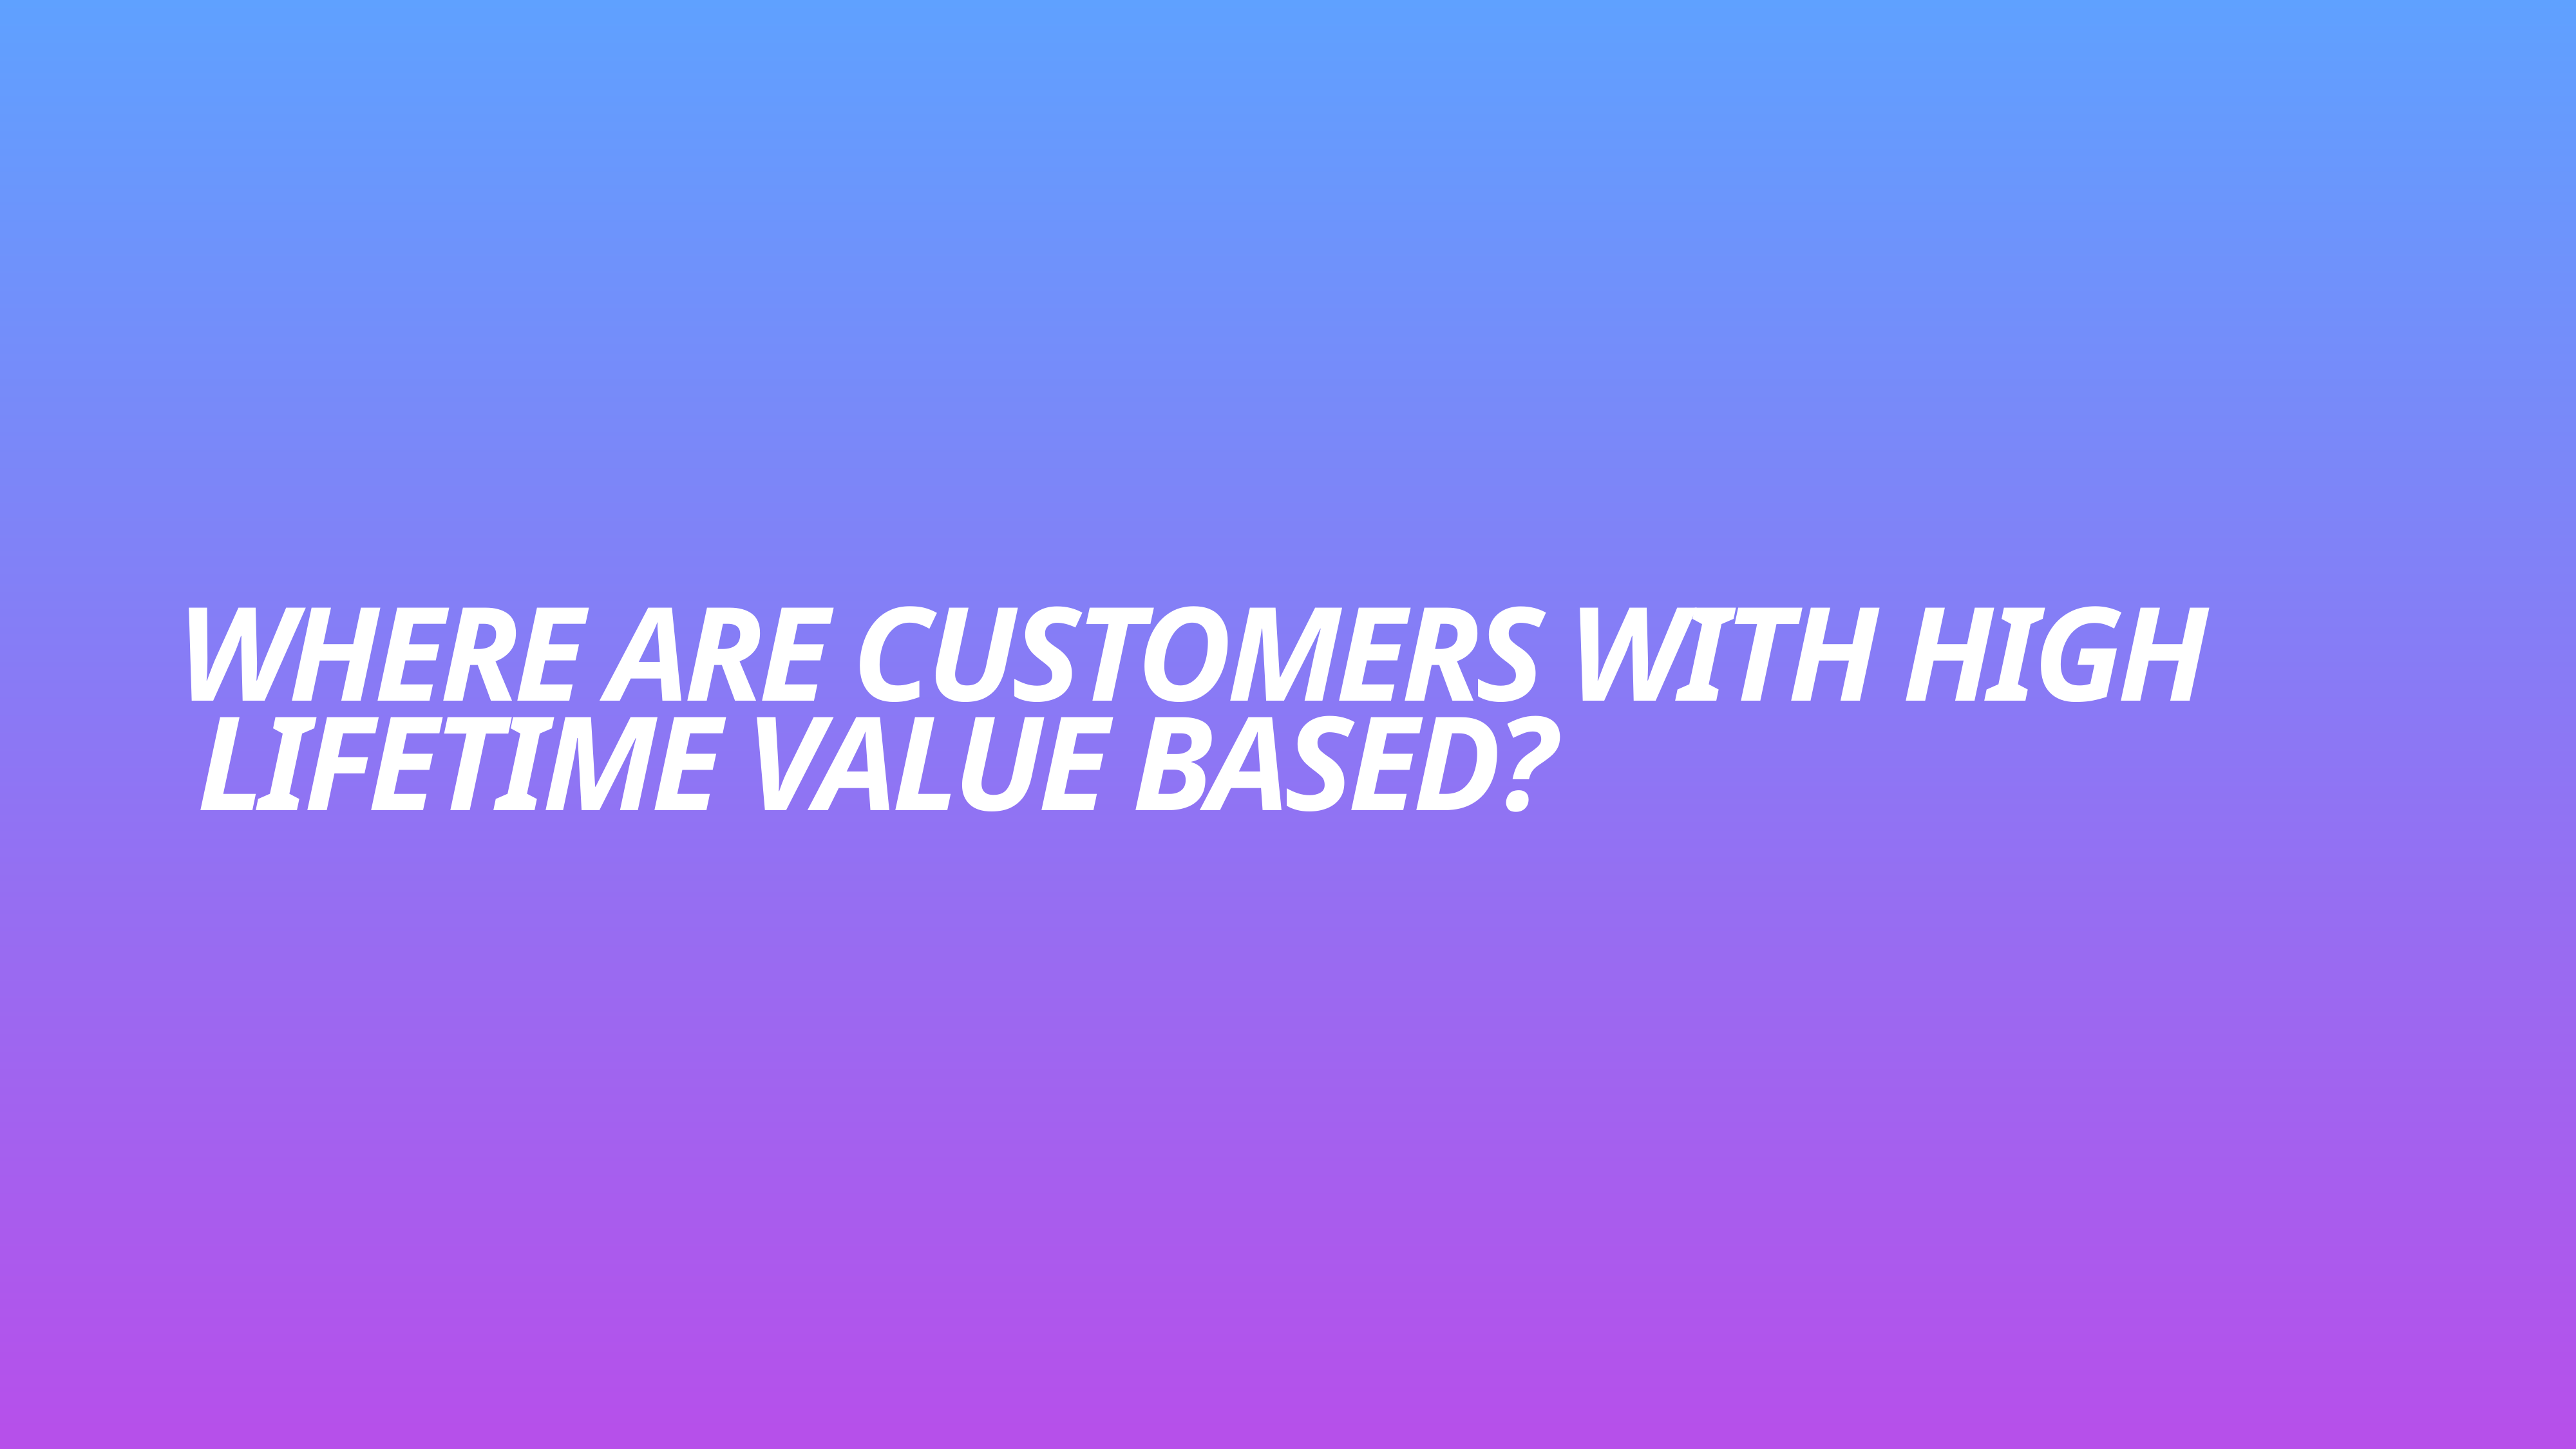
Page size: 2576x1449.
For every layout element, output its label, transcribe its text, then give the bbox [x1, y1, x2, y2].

title Where are customers with high lifetime value based? [136, 571, 2448, 876]
